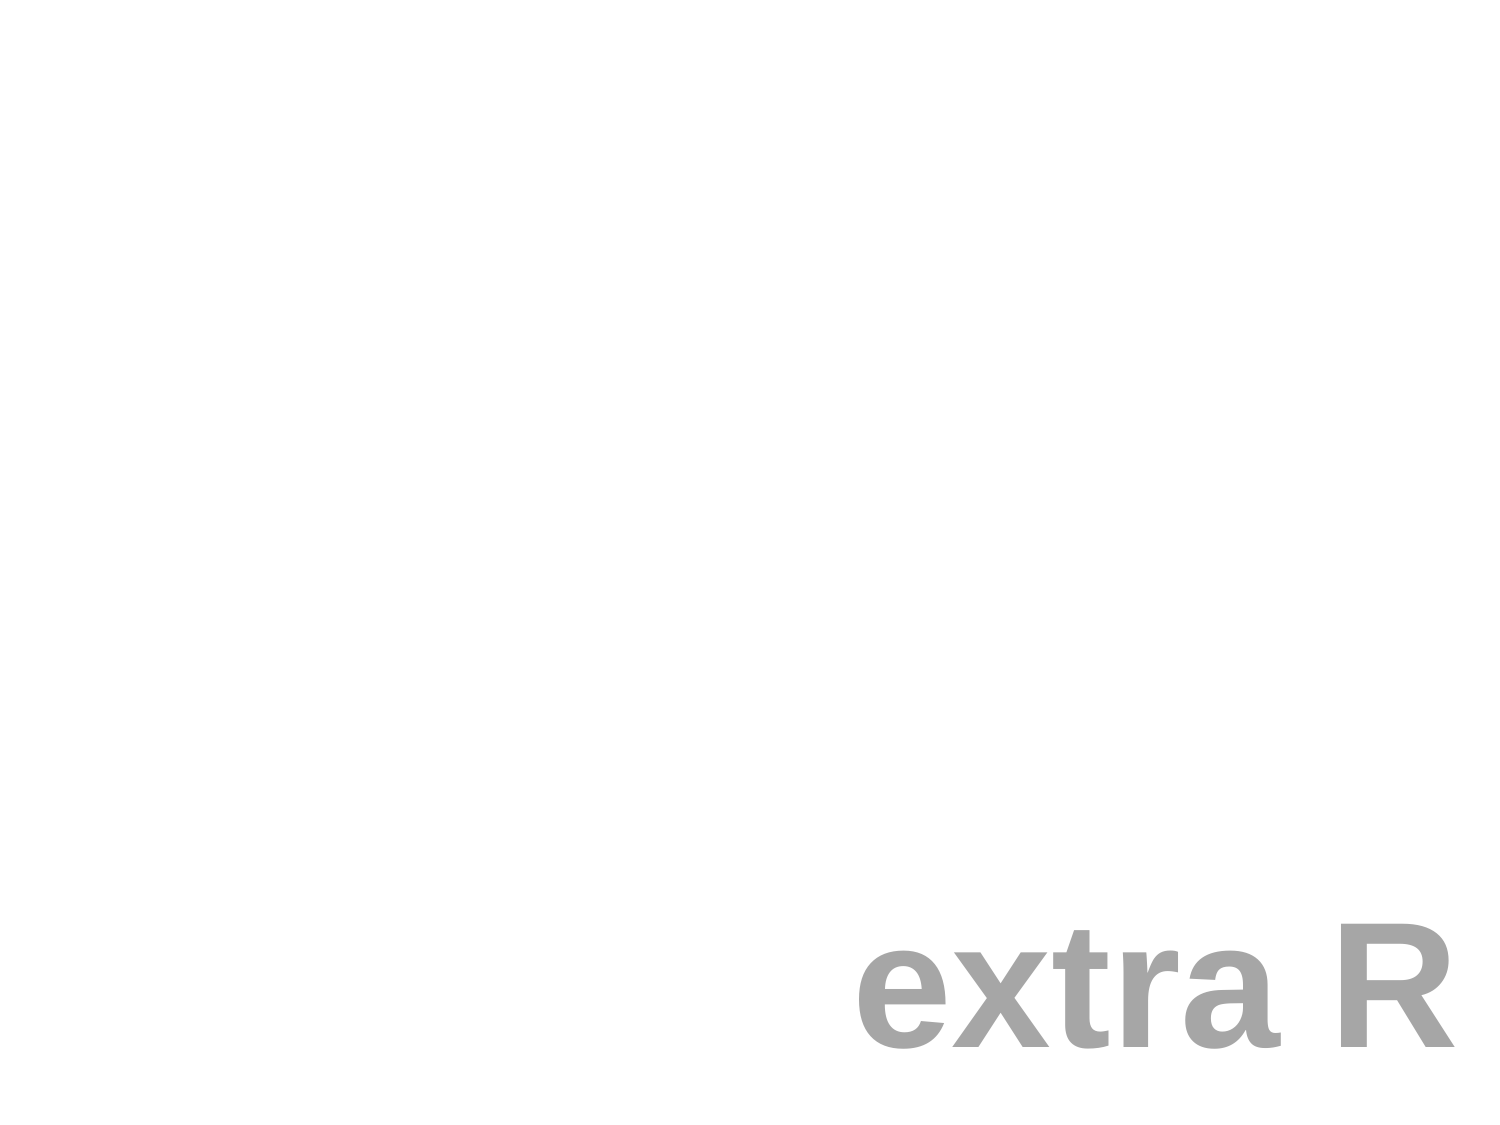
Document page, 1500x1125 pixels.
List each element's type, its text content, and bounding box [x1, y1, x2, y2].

title extra R [24, 952, 1475, 1125]
